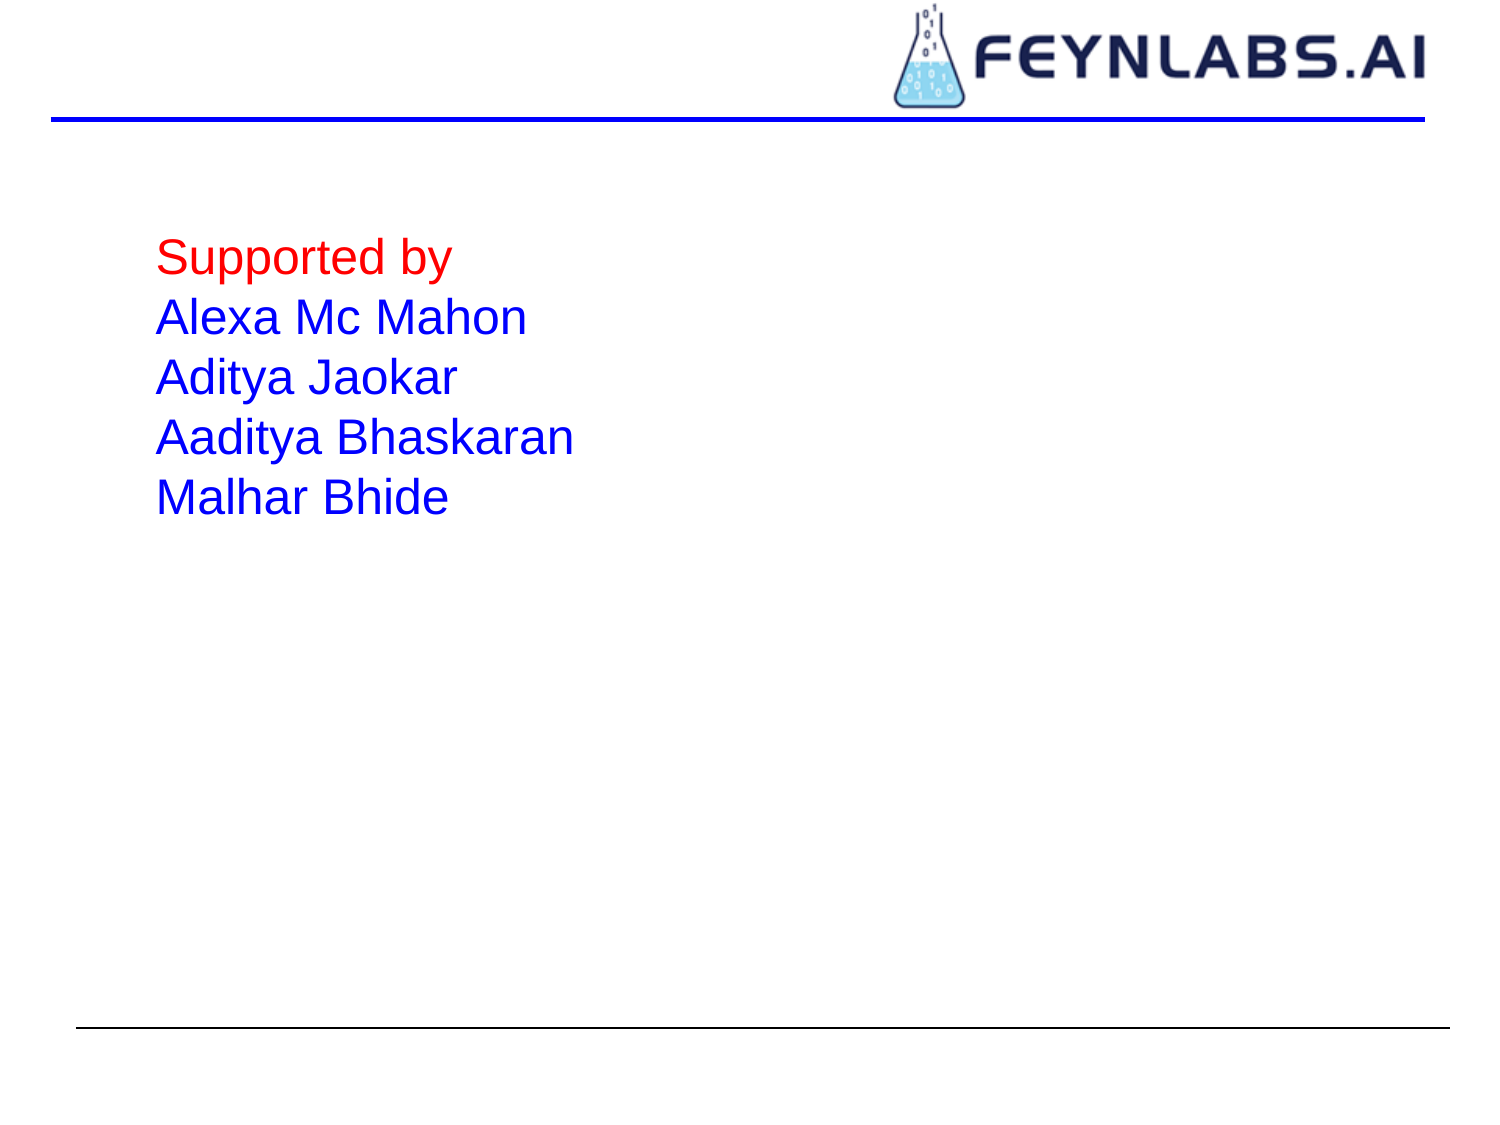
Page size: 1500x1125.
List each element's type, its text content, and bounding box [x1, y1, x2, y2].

text_box Supported by Alexa Mc Mahon Aditya Jaokar Aaditya Bhaskaran Malhar Bhide [140, 216, 1446, 592]
picture [888, 0, 1434, 113]
